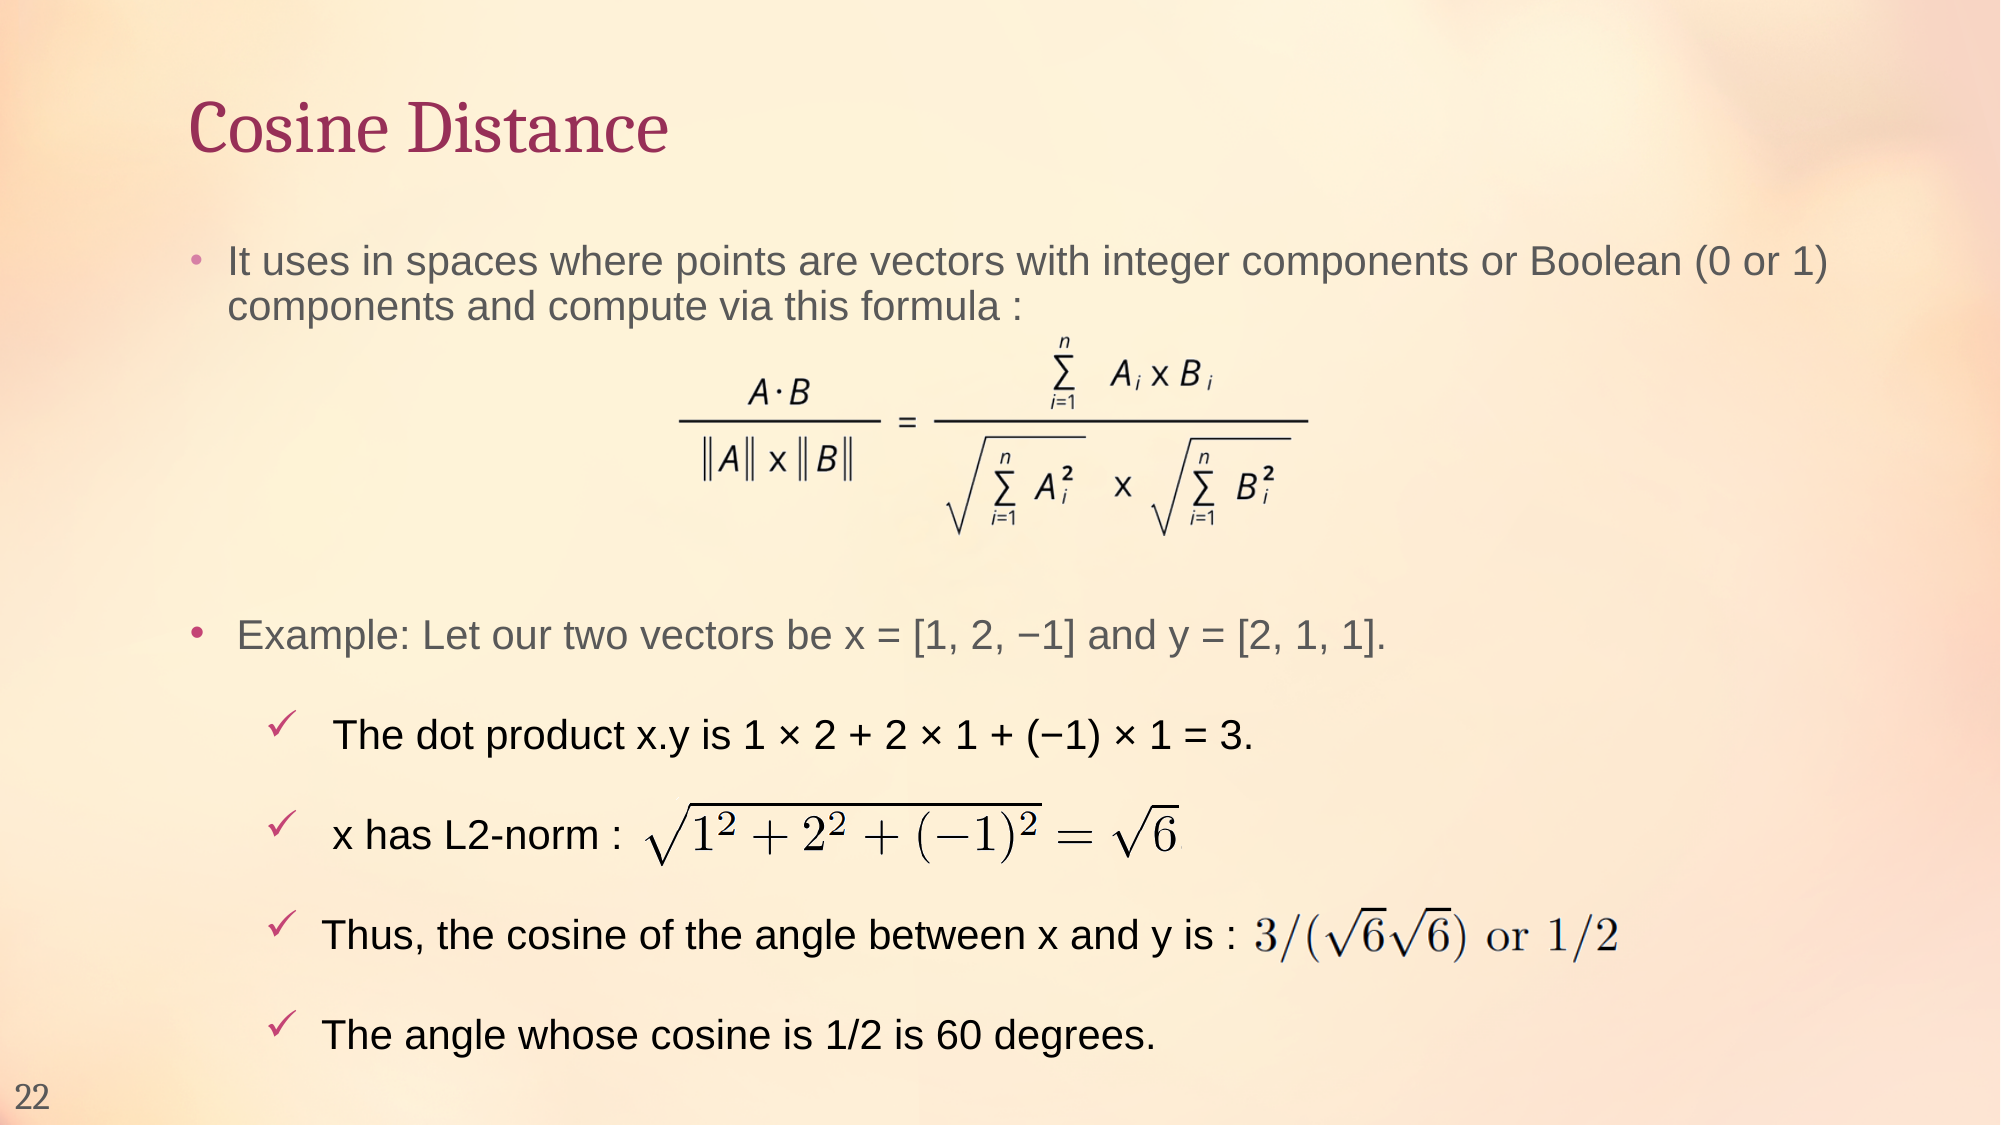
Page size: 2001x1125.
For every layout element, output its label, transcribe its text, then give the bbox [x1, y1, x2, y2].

picture [0, 0, 2001, 1125]
list It uses in spaces where points are vectors with integer components or Boolean (0 or 1) components and compute via this formula : [174, 232, 1903, 1070]
title Cosine Distance [174, 80, 1825, 177]
text_box 22 [0, 1064, 76, 1125]
text_box Example: Let our two vectors be x = [1, 2, −1] and y = [2, 1, 1]. The dot product x.y is 1 × 2 + 2 × 1 + (−1) × 1 = 3. x has L2-norm : Thus, the cosine of the angle between x and y is : The angle whose cosine is 1/2 is 60 degrees. [174, 600, 1848, 1065]
